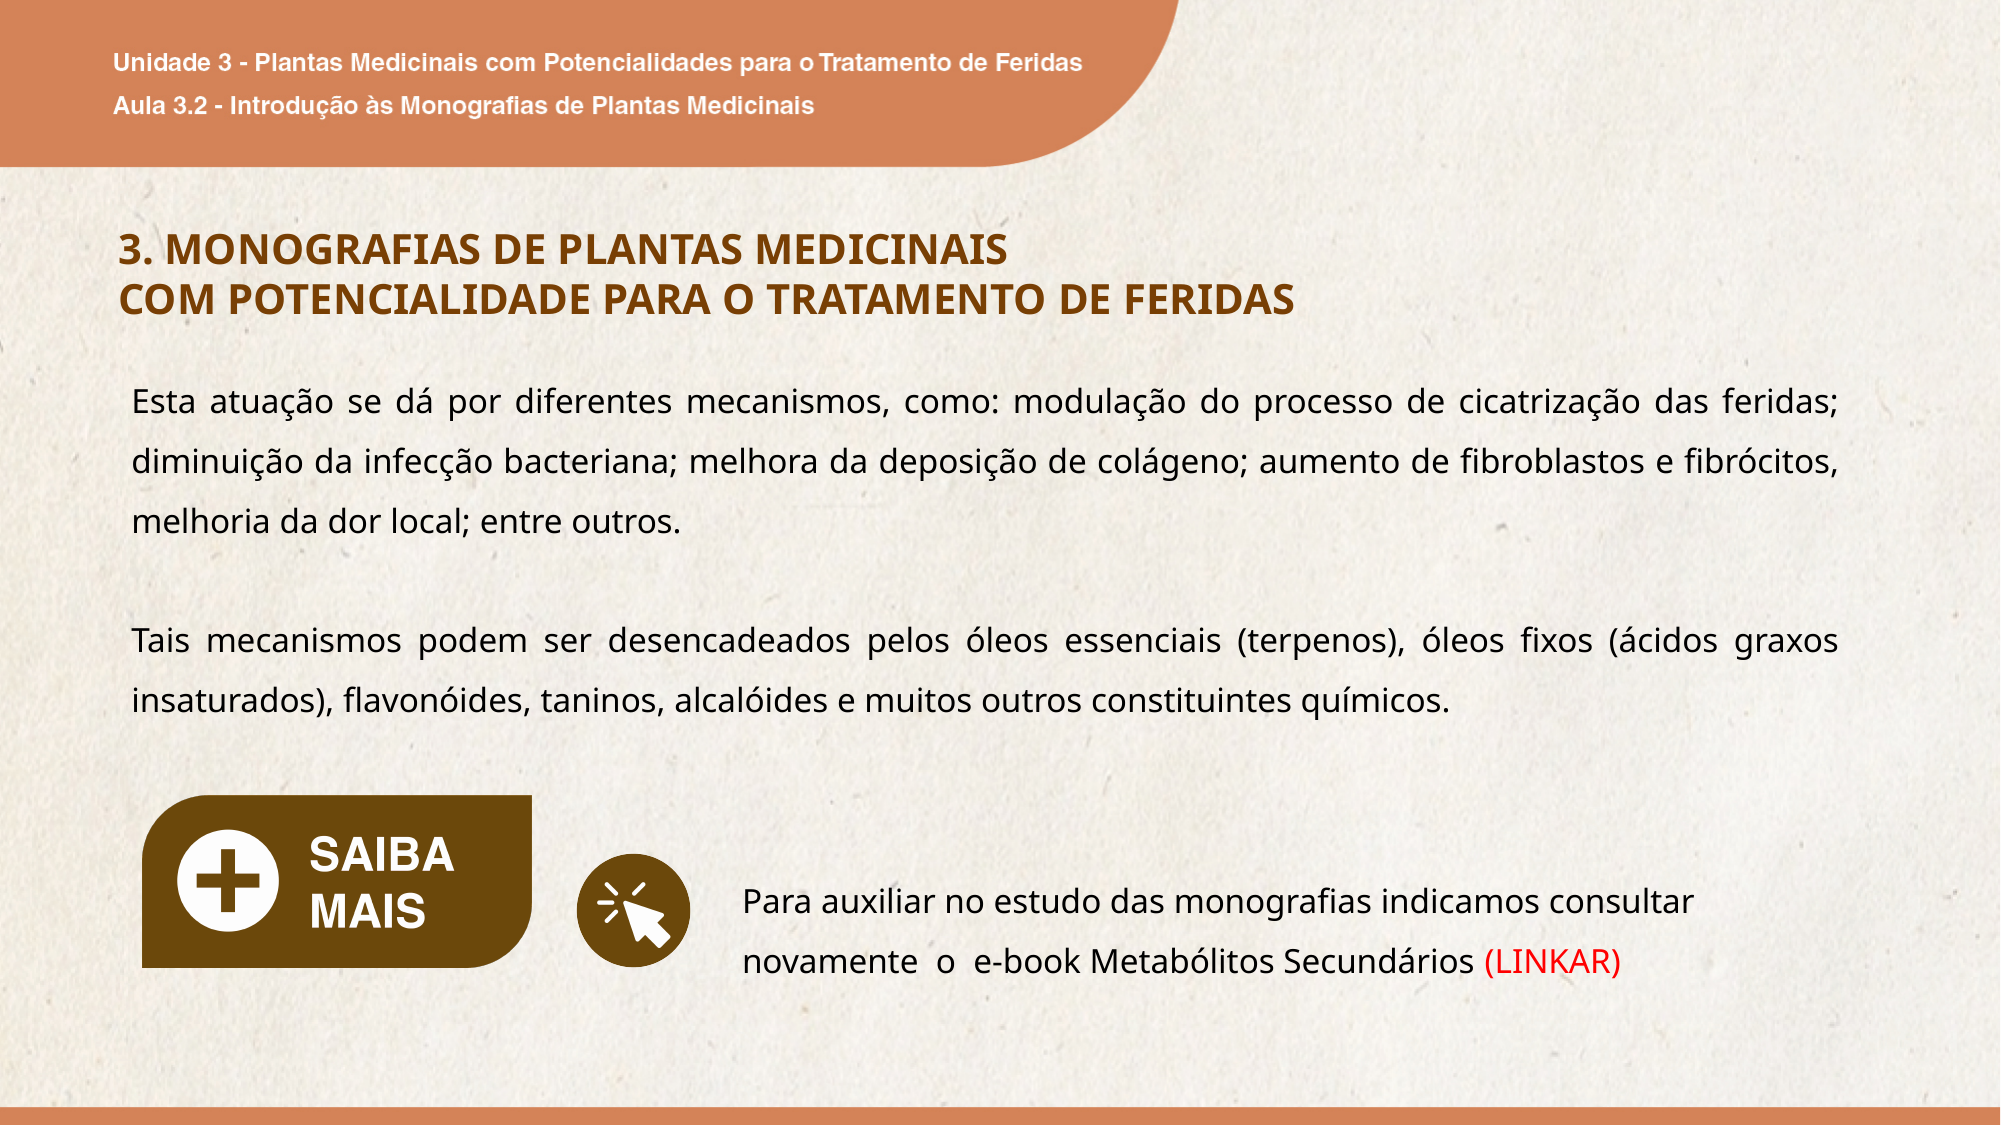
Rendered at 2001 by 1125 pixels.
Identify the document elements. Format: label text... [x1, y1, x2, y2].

text_box 3. MONOGRAFIAS DE PLANTAS MEDICINAIS COM POTENCIALIDADE PARA O TRATAMENTO DE FERIDAS [103, 215, 1379, 330]
text_box Esta atuação se dá por diferentes mecanismos, como: modulação do processo de cicatrização das feridas; diminuição da infecção bacteriana; melhora da deposição de colágeno; aumento de fibroblastos e fibrócitos, melhoria da dor local; entre outros. Tais mecanismos podem ser desencadeados pelos óleos essenciais (terpenos), óleos fixos (ácidos graxos insaturados), flavonóides, taninos, alcalóides e muitos outros constituintes químicos. [116, 345, 1858, 735]
picture [0, 0, 2001, 1125]
text_box Para auxiliar no estudo das monografias indicamos consultar novamente o e-book Metabólitos Secundários (LINKAR) [727, 844, 1765, 995]
